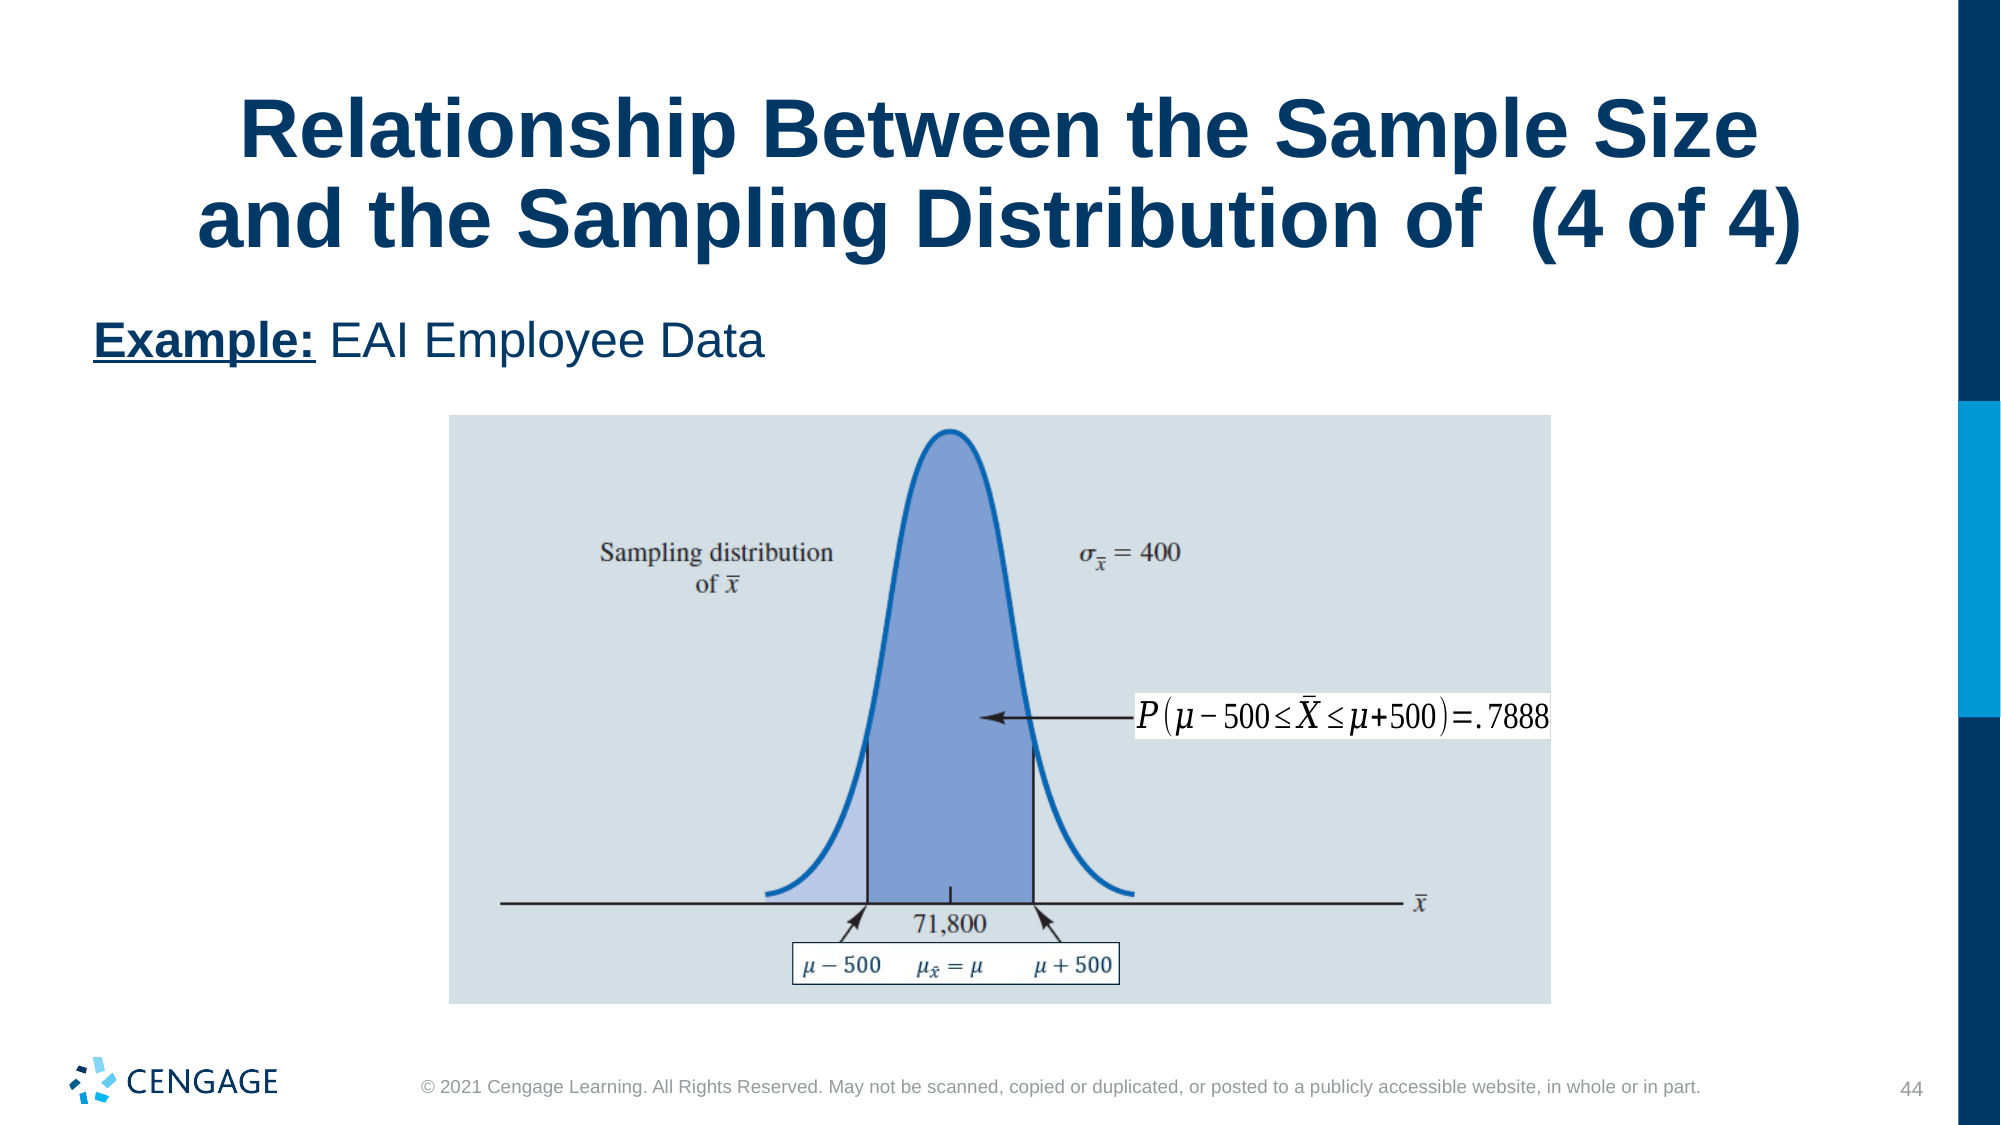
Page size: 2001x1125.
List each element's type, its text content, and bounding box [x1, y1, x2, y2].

list Example: EAI Employee Data [78, 299, 1541, 382]
picture [791, 942, 1120, 985]
picture [69, 1057, 277, 1104]
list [449, 415, 1551, 1004]
